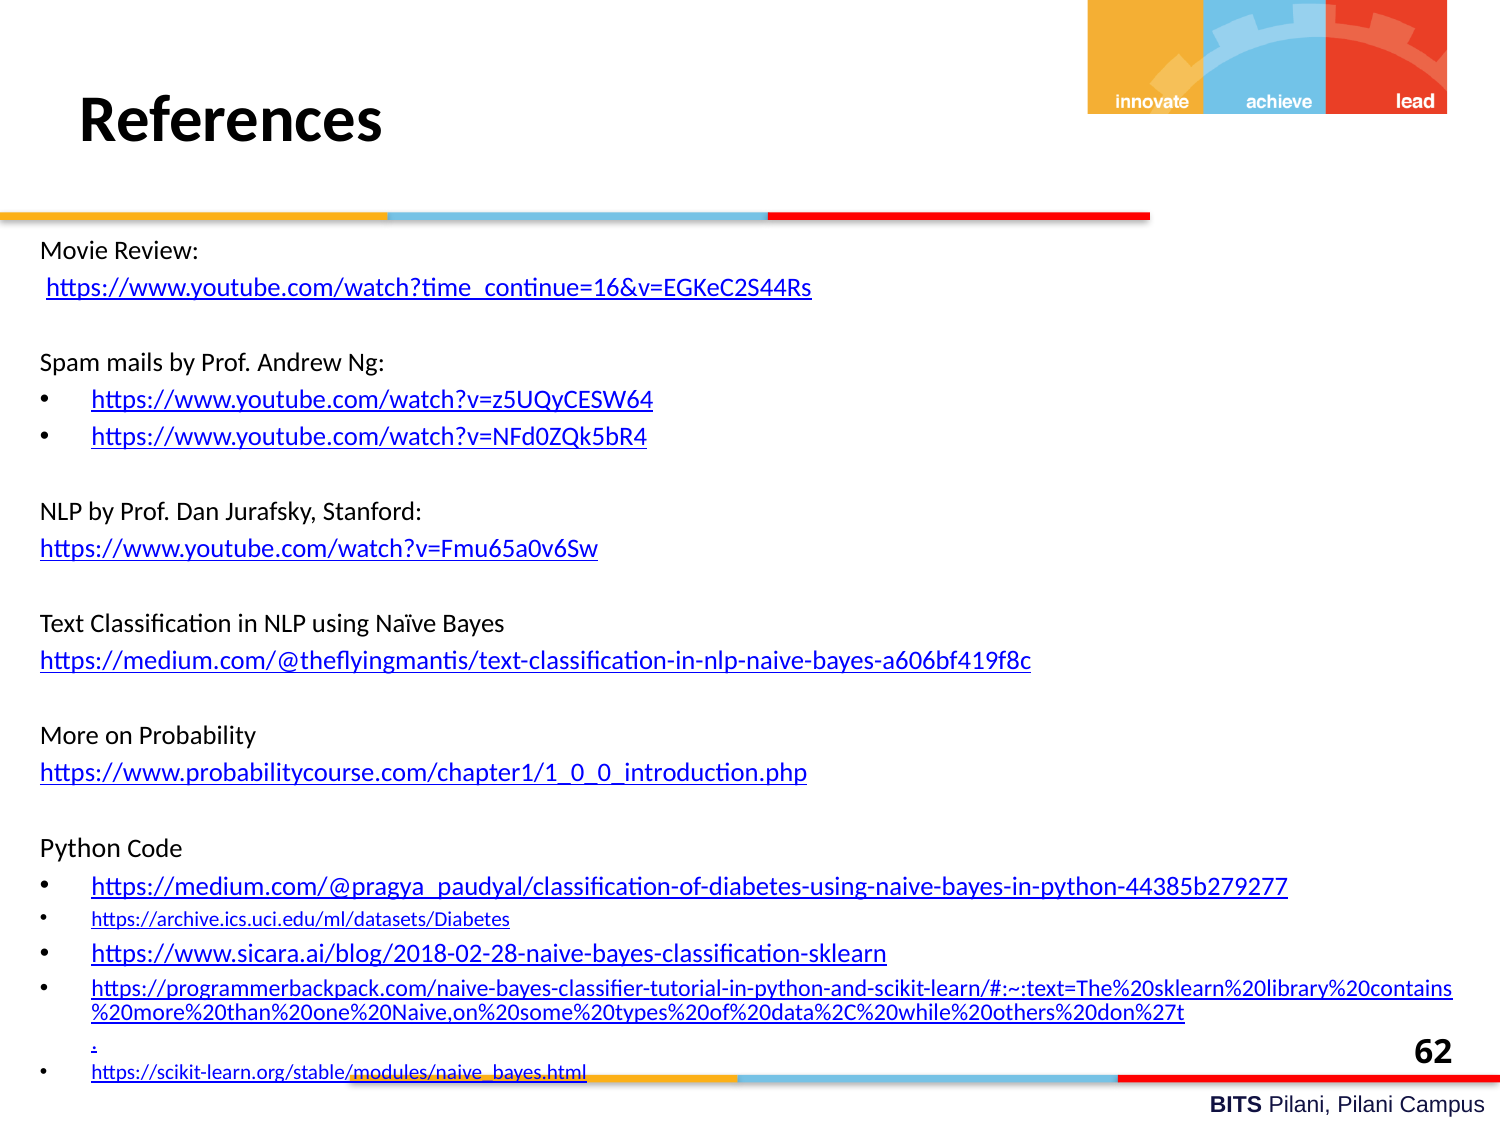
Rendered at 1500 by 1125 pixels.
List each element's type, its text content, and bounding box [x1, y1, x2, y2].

list Movie Review: https://www.youtube.com/watch?time_continue=16&v=EGKeC2S44Rs Spam mails by Prof. Andrew Ng: https://www.youtube.com/watch?v=z5UQyCESW64 https://www.youtube.com/watch?v=NFd0ZQk5bR4 NLP by Prof. Dan Jurafsky, Stanford: https://www.youtube.com/watch?v=Fmu65a0v6Sw Text Classification in NLP using Naïve Bayes https://medium.com/@theflyingmantis/text-classification-in-nlp-naive-bayes-a606bf419f8c More on Probability https://www.probabilitycourse.com/chapter1/1_0_0_introduction.php Python Code https://medium.com/@pragya_paudyal/classification-of-diabetes-using-naive-bayes-in-python-44385b279277 https://archive.ics.uci.edu/ml/datasets/Diabetes https://www.sicara.ai/blog/2018-02-28-naive-bayes-classification-sklearn https://programmerbackpack.com/naive-bayes-classifier-tutorial-in-python-and-scikit-learn/#:~:text=The%20sklearn%20library%20contains%20more%20than%20one%20Naive,on%20some%20types%20of%20data%2C%20while%20others%20don%27t. https://scikit-learn.org/stable/modules/naive_bayes.html [24, 224, 1475, 1072]
slide_number 62 [1399, 1023, 1500, 1072]
title References [64, 45, 1069, 185]
picture [1087, 0, 1448, 114]
